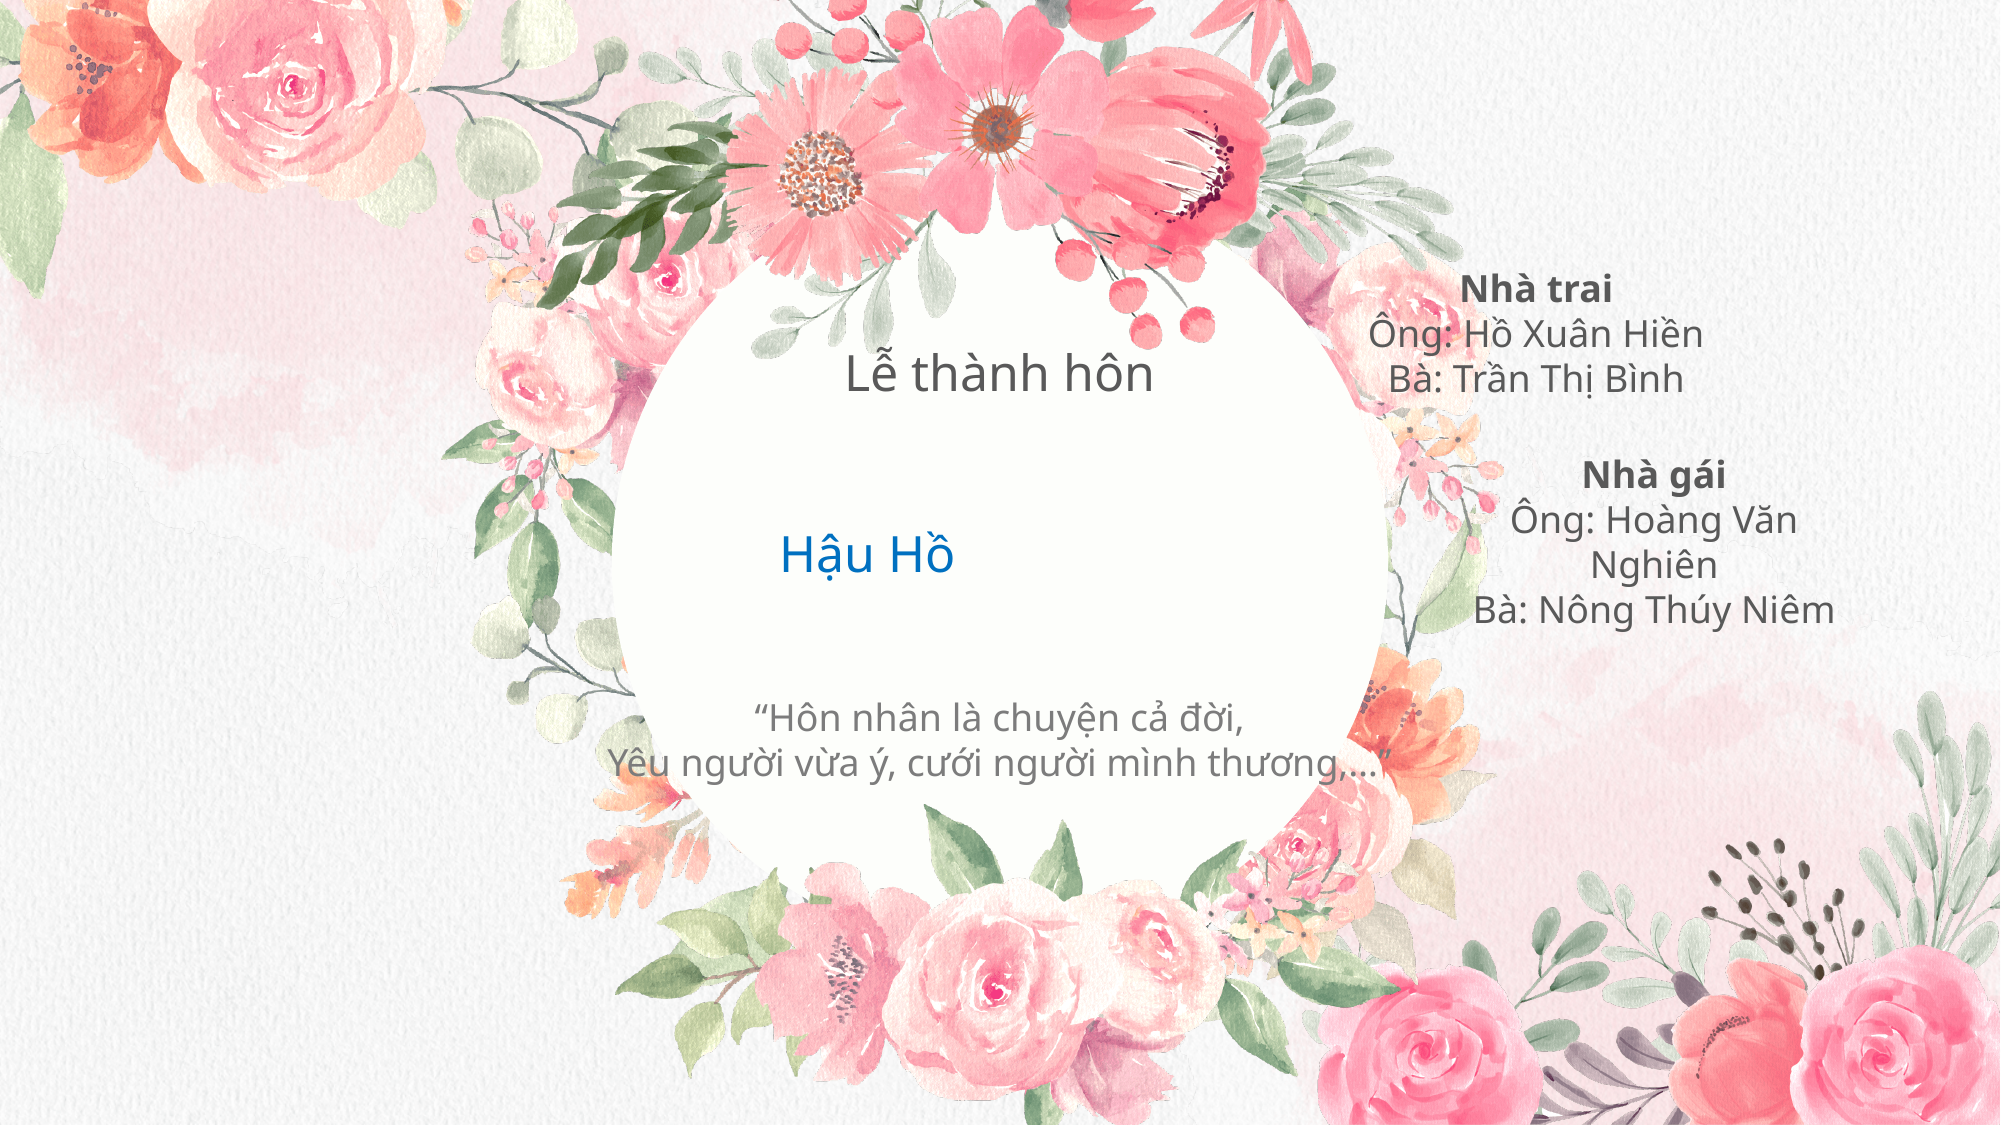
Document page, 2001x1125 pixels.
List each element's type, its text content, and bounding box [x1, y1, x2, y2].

text_box Nhà gái Ông: Hoàng Văn Nghiên Bà: Nông Thúy Niêm [1437, 443, 1872, 638]
text_box Lễ thành hôn [647, 333, 1352, 409]
picture [0, 0, 2001, 1125]
text_box Hậu Hồ [672, 515, 1063, 591]
text_box Nhà trai Ông: Hồ Xuân Hiền Bà: Trần Thị Bình [1319, 257, 1754, 408]
text_box “Hôn nhân là chuyện cả đời, Yêu người vừa ý, cưới người mình thương,…” [415, 686, 1584, 792]
